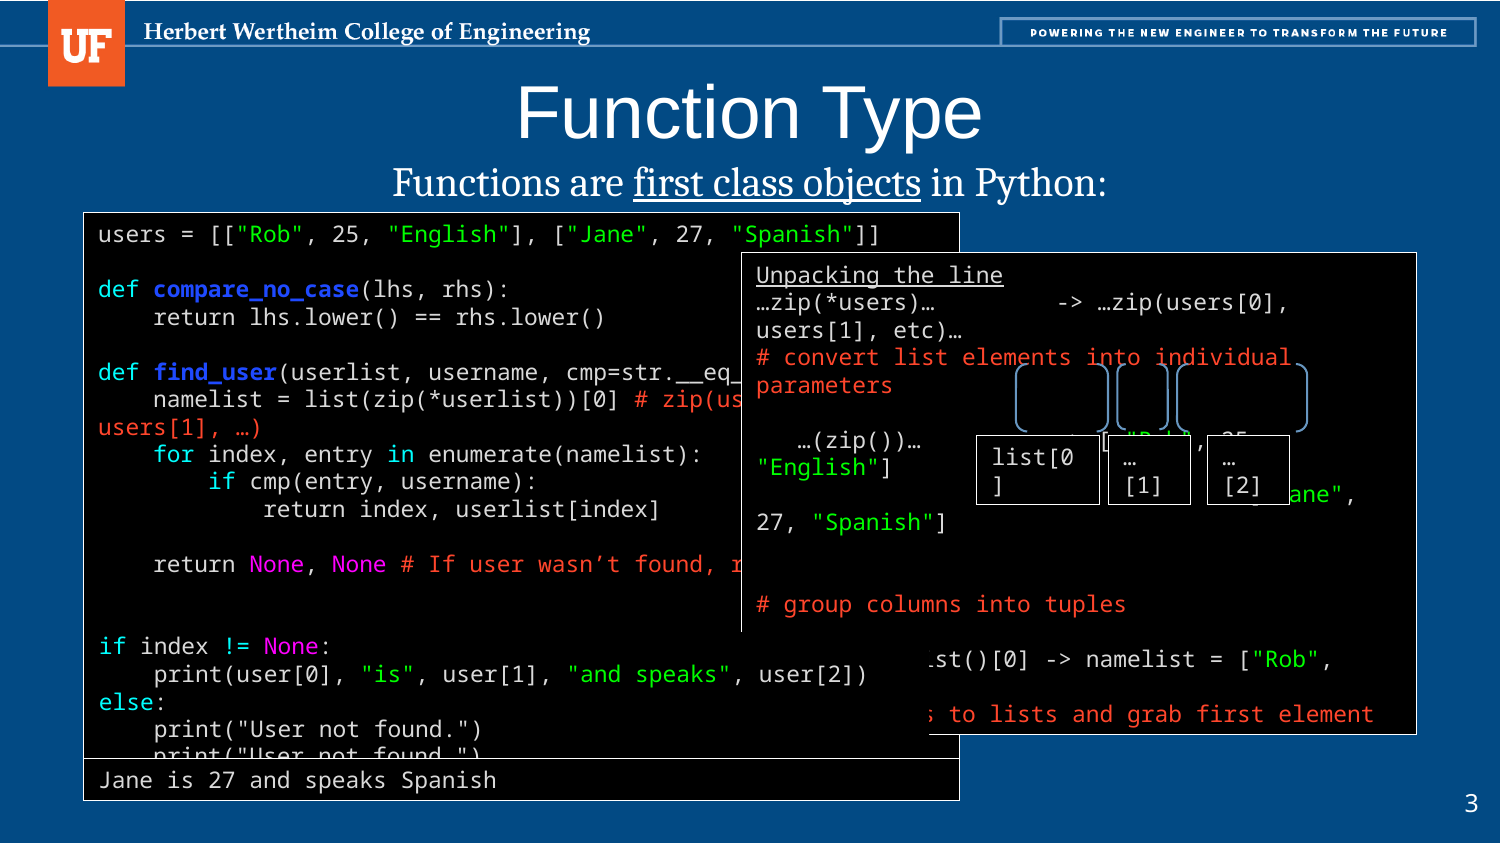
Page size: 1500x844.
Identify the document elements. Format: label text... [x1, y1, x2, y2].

text_box [1116, 363, 1169, 431]
text_box if index != None: print(user[0], "is", user[1], "and speaks", user[2]) else: print("User not found.") [98, 632, 930, 743]
text_box …[1] [1108, 435, 1191, 505]
picture [0, 0, 1500, 843]
title Function Type [83, 56, 1417, 152]
text_box list[0] [976, 435, 1100, 505]
text_box [1014, 362, 1110, 433]
text_box [1175, 362, 1309, 433]
text_box Jane is 27 and speaks Spanish [83, 758, 960, 801]
list Functions are first class objects in Python: [74, 147, 1426, 215]
text_box …[2] [1207, 435, 1290, 505]
text_box Unpacking the line …zip(*users)… -> …zip(users[0], users[1], etc)… # convert list elements into individual parameters …(zip())… -> [ "Rob", 25, "English"] ["Jane", 27, "Spanish"] # group columns into tuples namelist = list()[0] -> namelist = ["Rob", "Jane"] # cast tuples to lists and grab first element [741, 252, 1417, 735]
slide_number 3 [1156, 782, 1494, 828]
text_box users = [["Rob", 25, "English"], ["Jane", 27, "Spanish"]] def compare_no_case(lhs, rhs): return lhs.lower() == rhs.lower() def find_user(userlist, username, cmp=str.__eq__): namelist = list(zip(*userlist))[0] # zip(users[0], users[1], …) for index, entry in enumerate(namelist): if cmp(entry, username): return index, userlist[index] return None, None # If user wasn’t found, return None. index, user = find_user(users, "jane", compare_no_case) if index: print(user[0], "is", user[1], "and speaks", user[2]) else: print("User not found.") [83, 212, 960, 758]
